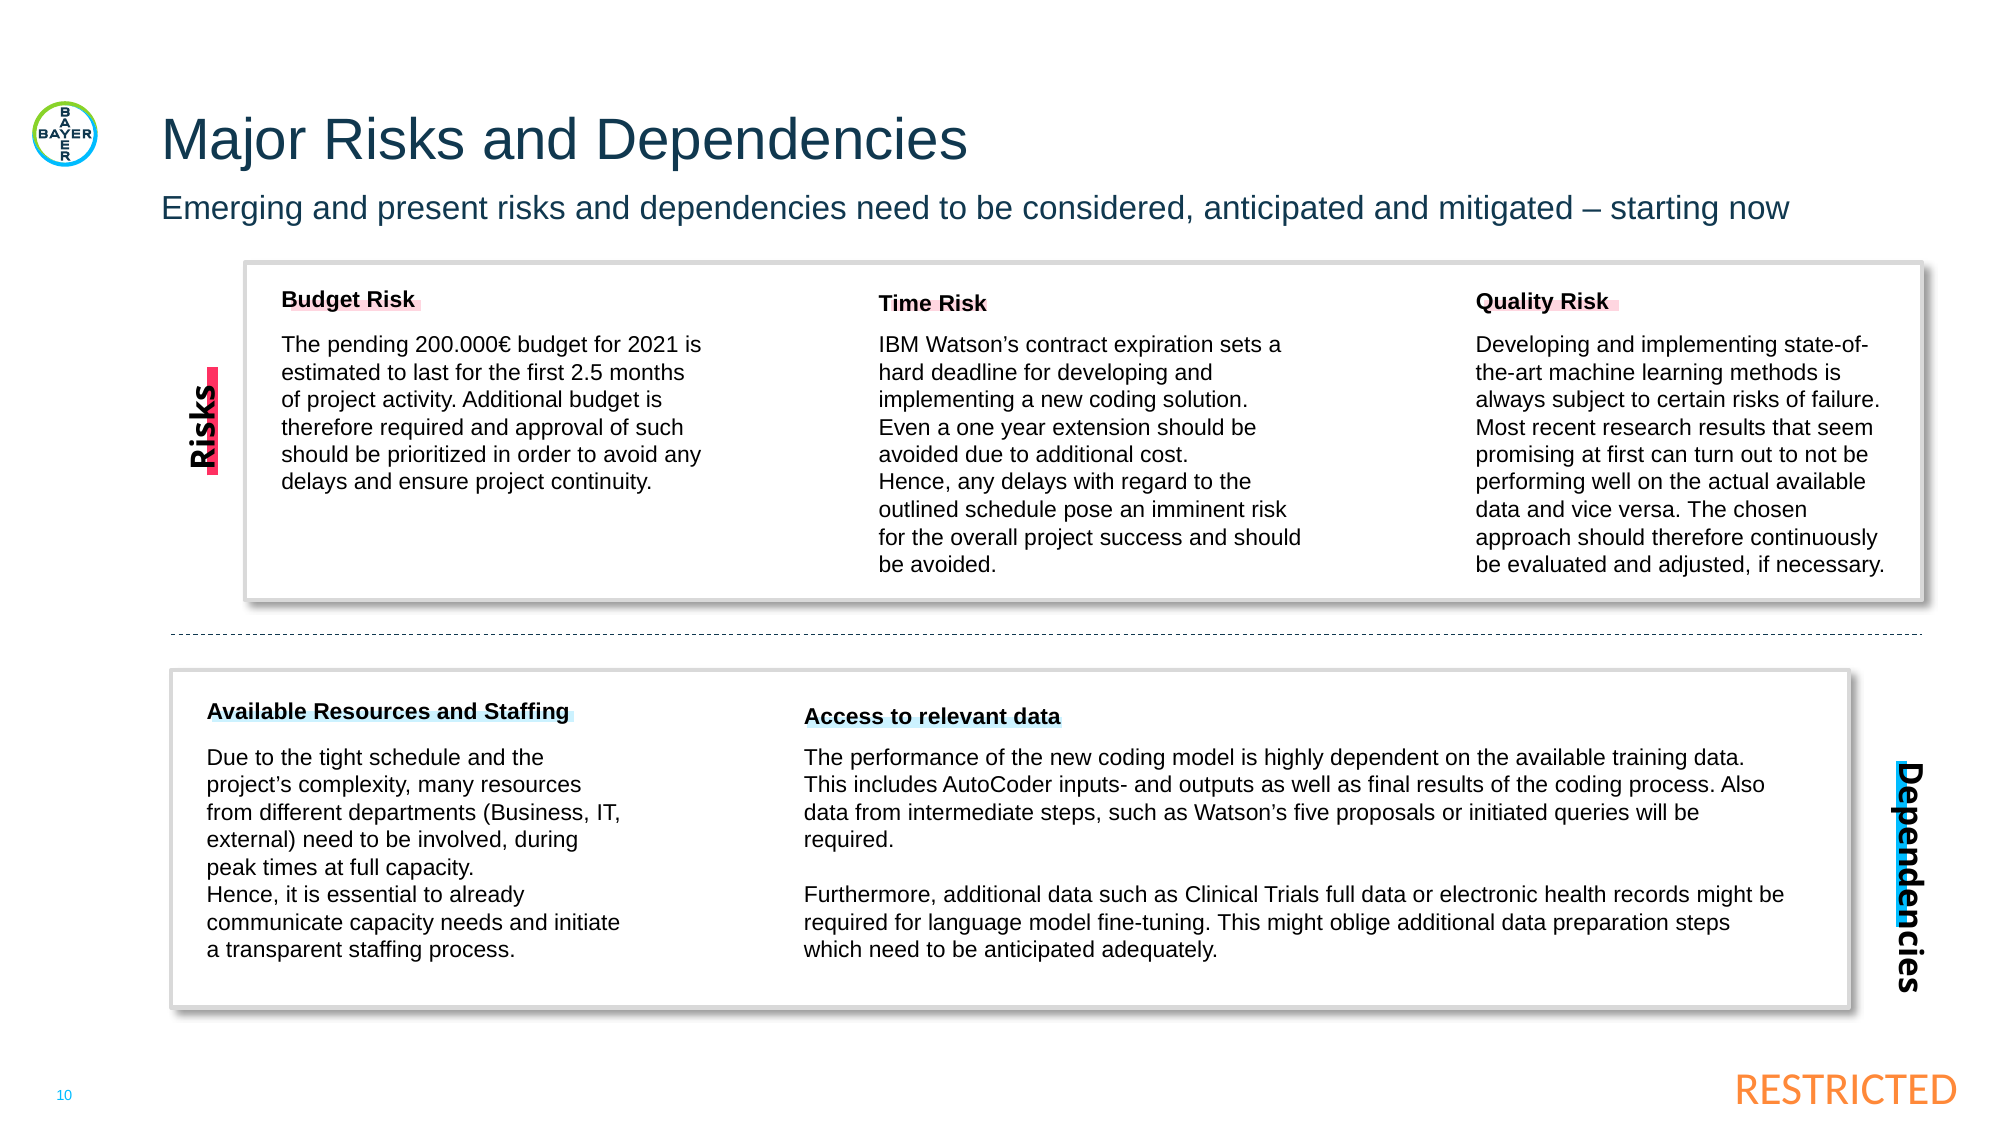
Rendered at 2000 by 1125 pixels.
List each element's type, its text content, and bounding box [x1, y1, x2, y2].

text_box [169, 668, 1851, 1010]
slide_number 10 [32, 1085, 97, 1104]
text_box [243, 260, 1924, 602]
title Major Risks and Dependencies [161, 29, 1933, 172]
text_box The performance of the new coding model is highly dependent on the available training data. This includes AutoCoder inputs- and outputs as well as final results of the coding process. Also data from intermediate steps, such as Watson’s five proposals or initiated queries will be required. Furthermore, additional data such as Clinical Trials full data or electronic health records might be required for language model fine-tuning. This might oblige additional data preparation steps which need to be anticipated adequately. [797, 742, 1793, 987]
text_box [147, 400, 256, 442]
text_box [1469, 574, 1908, 581]
text_box IBM Watson’s contract expiration sets a hard deadline for developing and implementing a new coding solution. Even a one year extension should be avoided due to additional cost. Hence, any delays with regard to the outlined schedule pose an imminent risk for the overall project success and should be avoided. [872, 329, 1311, 574]
text_box The pending 200.000€ budget for 2021 is estimated to last for the first 2.5 months of project activity. Additional budget is therefore required and approval of such should be prioritized in order to avoid any delays and ensure project continuity. [275, 329, 714, 574]
text_box Budget Risk [275, 284, 676, 329]
text_box Developing and implementing state-of-the-art machine learning methods is always subject to certain risks of failure. Most recent research results that seem promising at first can turn out to not be performing well on the actual available data and vice versa. The chosen approach should therefore continuously be evaluated and adjusted, if necessary. [1469, 329, 1908, 574]
text_box Access to relevant data [798, 701, 1189, 742]
text_box Due to the tight schedule and the project’s complexity, many resources from different departments (Business, IT, external) need to be involved, during peak times at full capacity. Hence, it is essential to already communicate capacity needs and initiate a transparent staffing process. [200, 742, 639, 987]
text_box Available Resources and Staffing [200, 696, 601, 742]
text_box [1796, 855, 2000, 897]
text_box Time Risk [872, 288, 1311, 329]
picture [64, 105, 82, 112]
text_box Quality Risk [1469, 287, 1794, 329]
subtitle Emerging and present risks and dependencies need to be considered, anticipated and mitigated – starting now [161, 186, 1933, 229]
